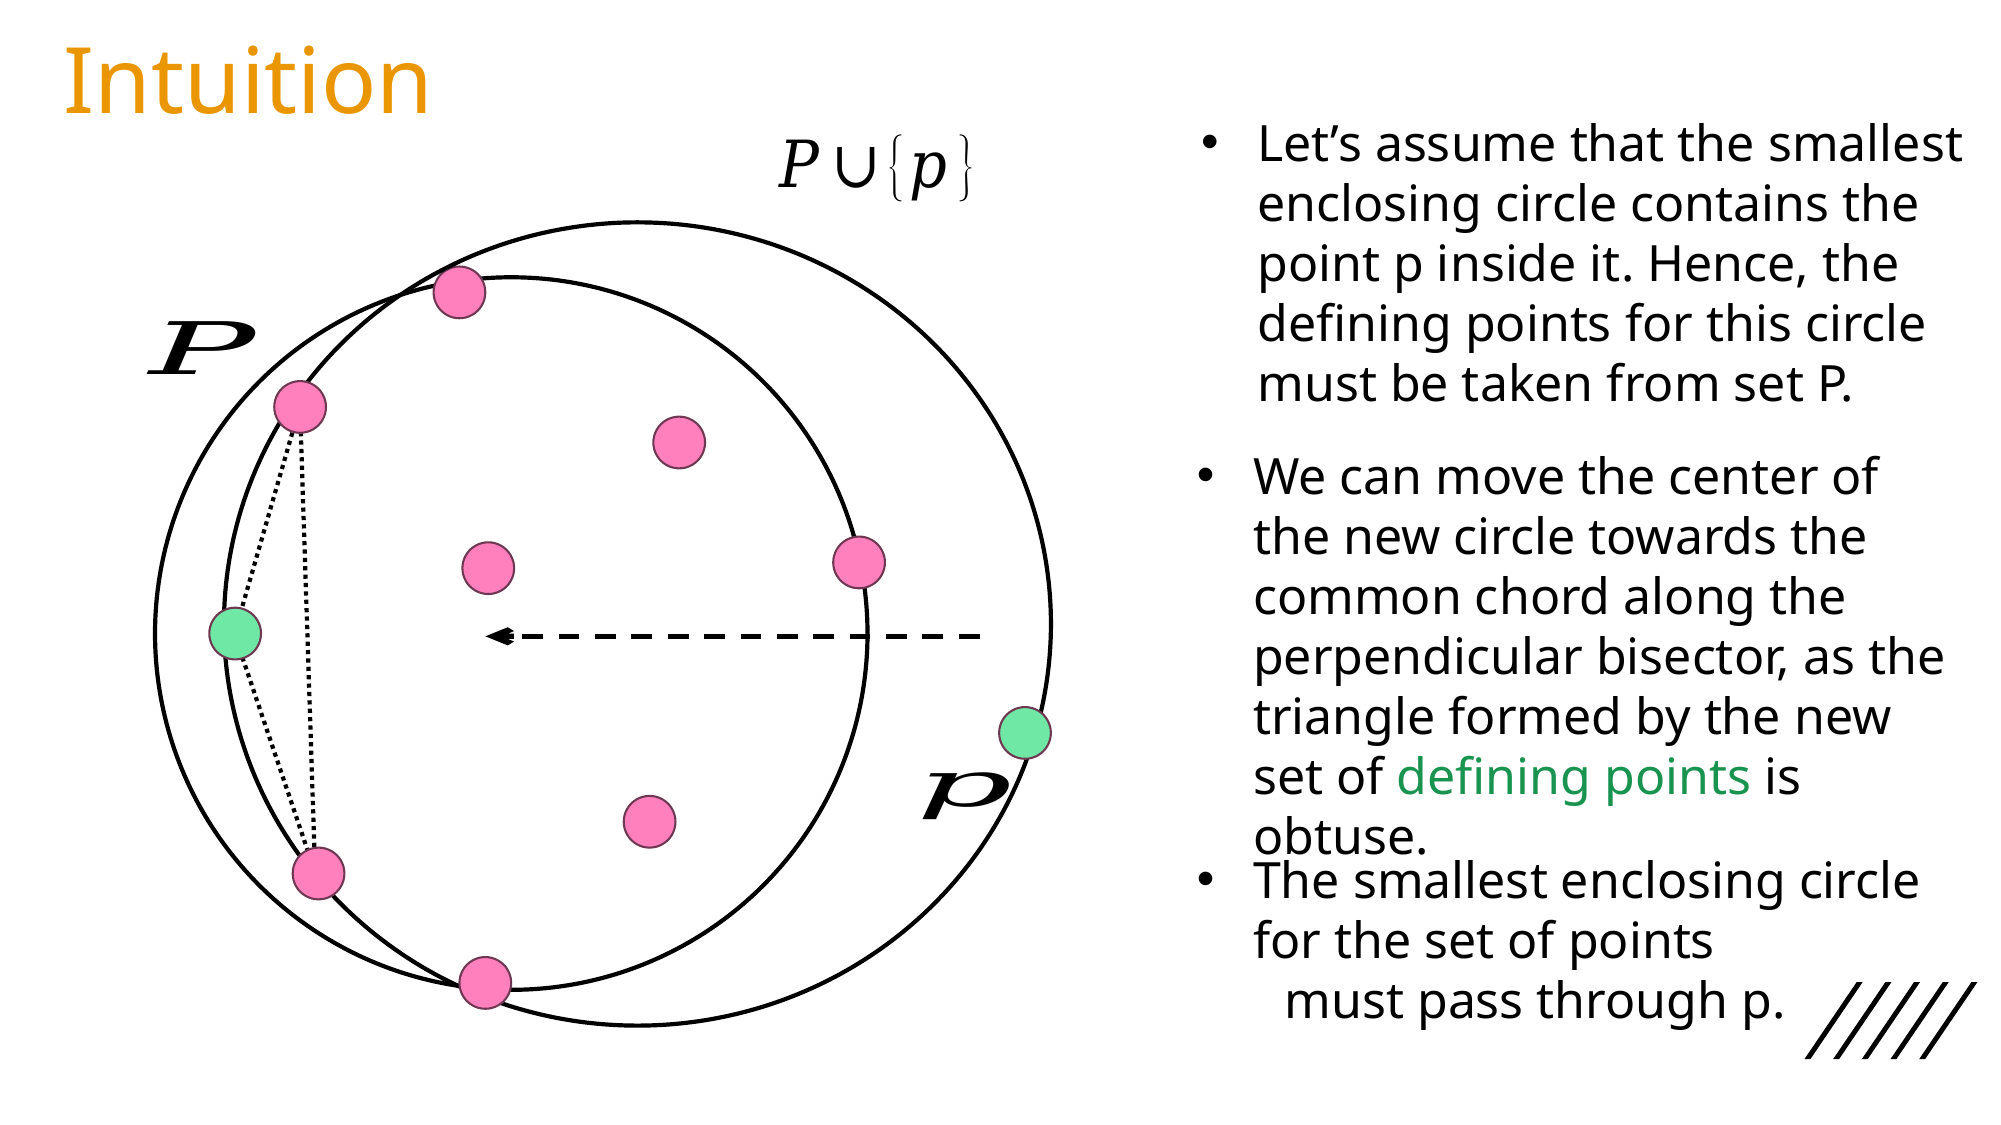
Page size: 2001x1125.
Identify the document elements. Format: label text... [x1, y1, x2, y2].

text_box [273, 380, 328, 429]
title Intuition [49, 30, 1774, 248]
text_box [998, 706, 1052, 760]
text_box [153, 295, 396, 859]
text_box [291, 846, 346, 901]
text_box [208, 606, 263, 661]
text_box [458, 956, 513, 1010]
text_box [307, 221, 1052, 1027]
text_box Let’s assume that the smallest enclosing circle contains the point p inside it. Hence, the defining points for this circle must be taken from set P. [1186, 103, 1981, 419]
text_box [247, 874, 455, 987]
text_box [234, 633, 316, 874]
text_box [461, 541, 516, 596]
text_box We can move the center of the new circle towards the common chord along the perpendicular bisector, as the triangle formed by the new set of defining points is obtuse. [1182, 437, 1977, 932]
text_box [832, 535, 886, 590]
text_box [235, 408, 300, 632]
text_box [224, 659, 234, 717]
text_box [300, 406, 316, 633]
text_box [223, 527, 235, 609]
text_box [622, 794, 677, 849]
